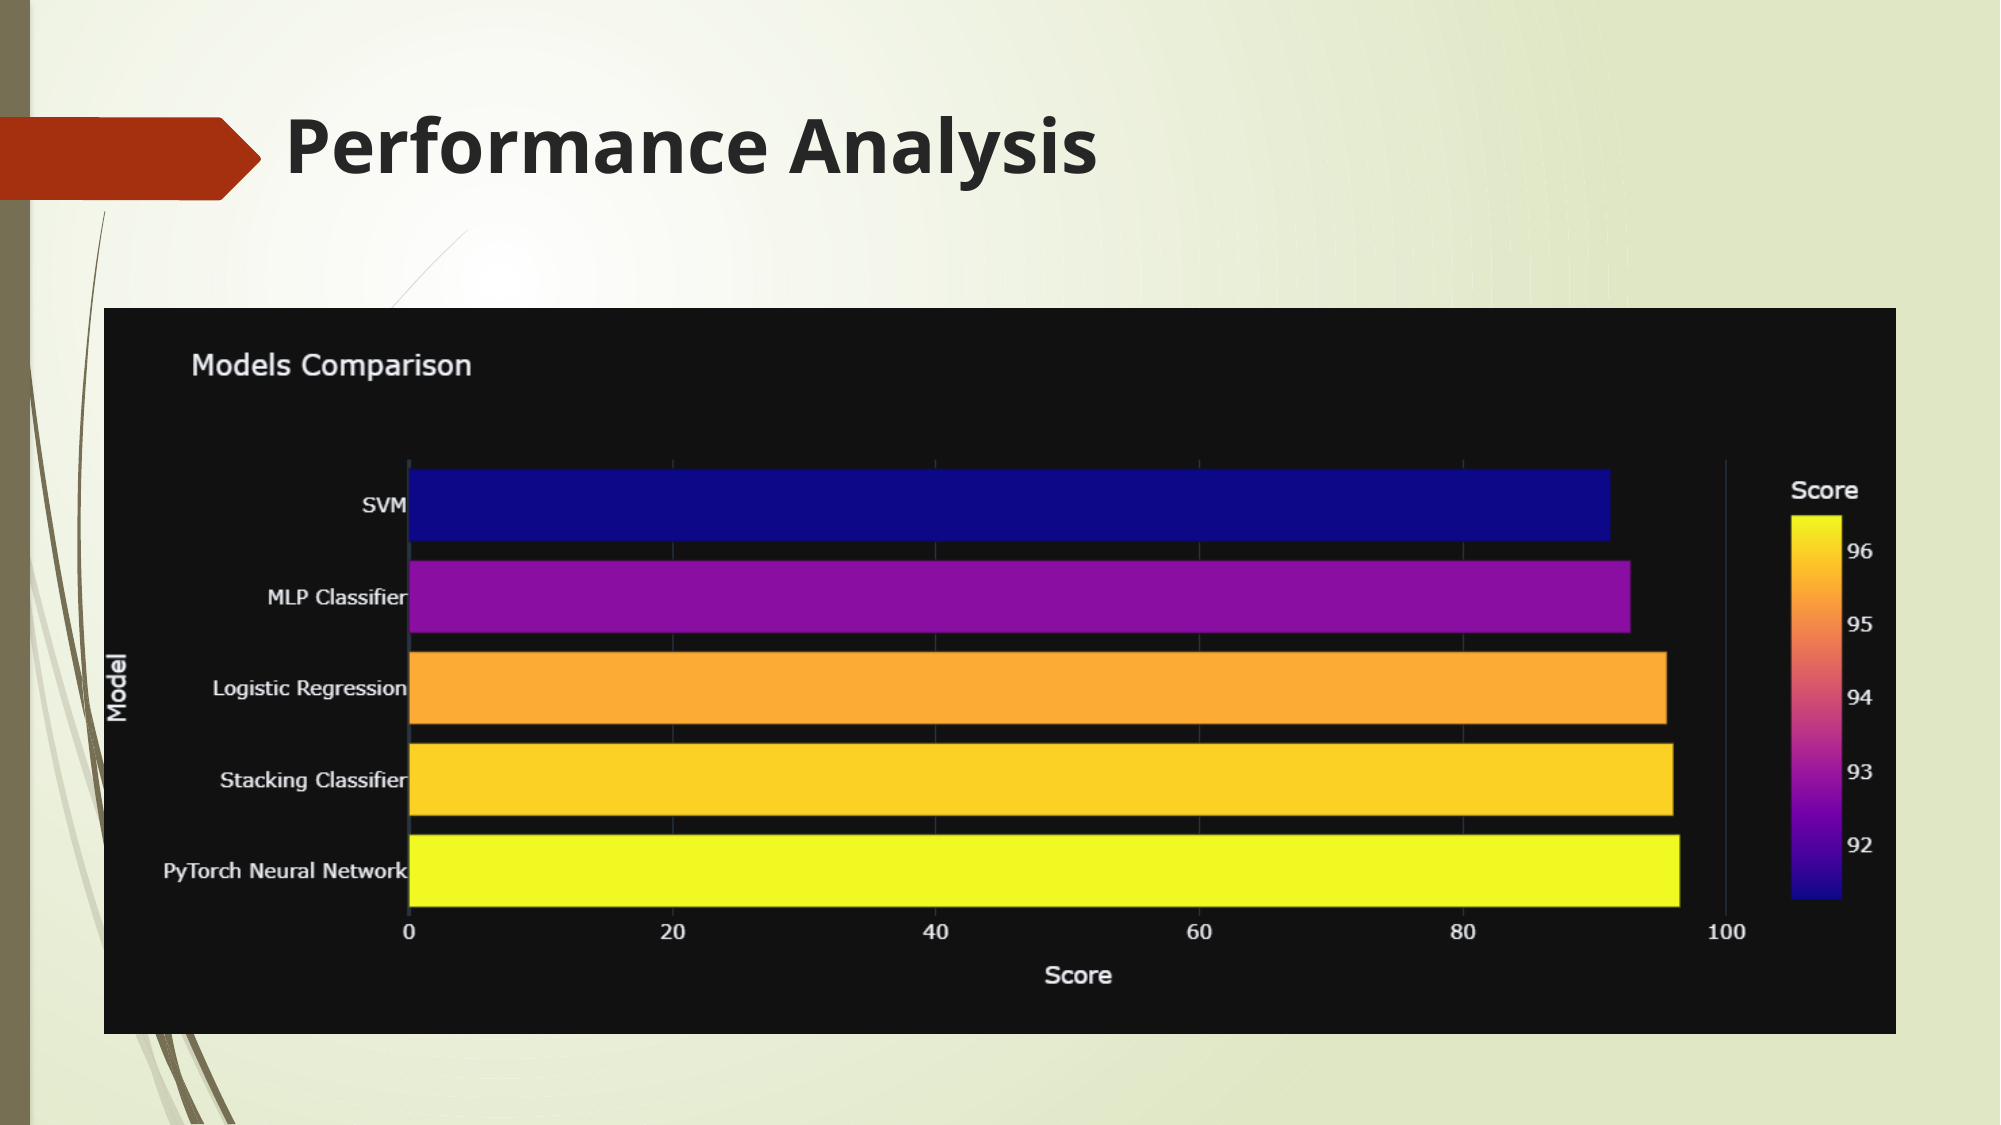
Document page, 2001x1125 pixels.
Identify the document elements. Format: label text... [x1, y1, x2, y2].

title Performance Analysis [269, 91, 1732, 220]
picture [103, 308, 1896, 1035]
